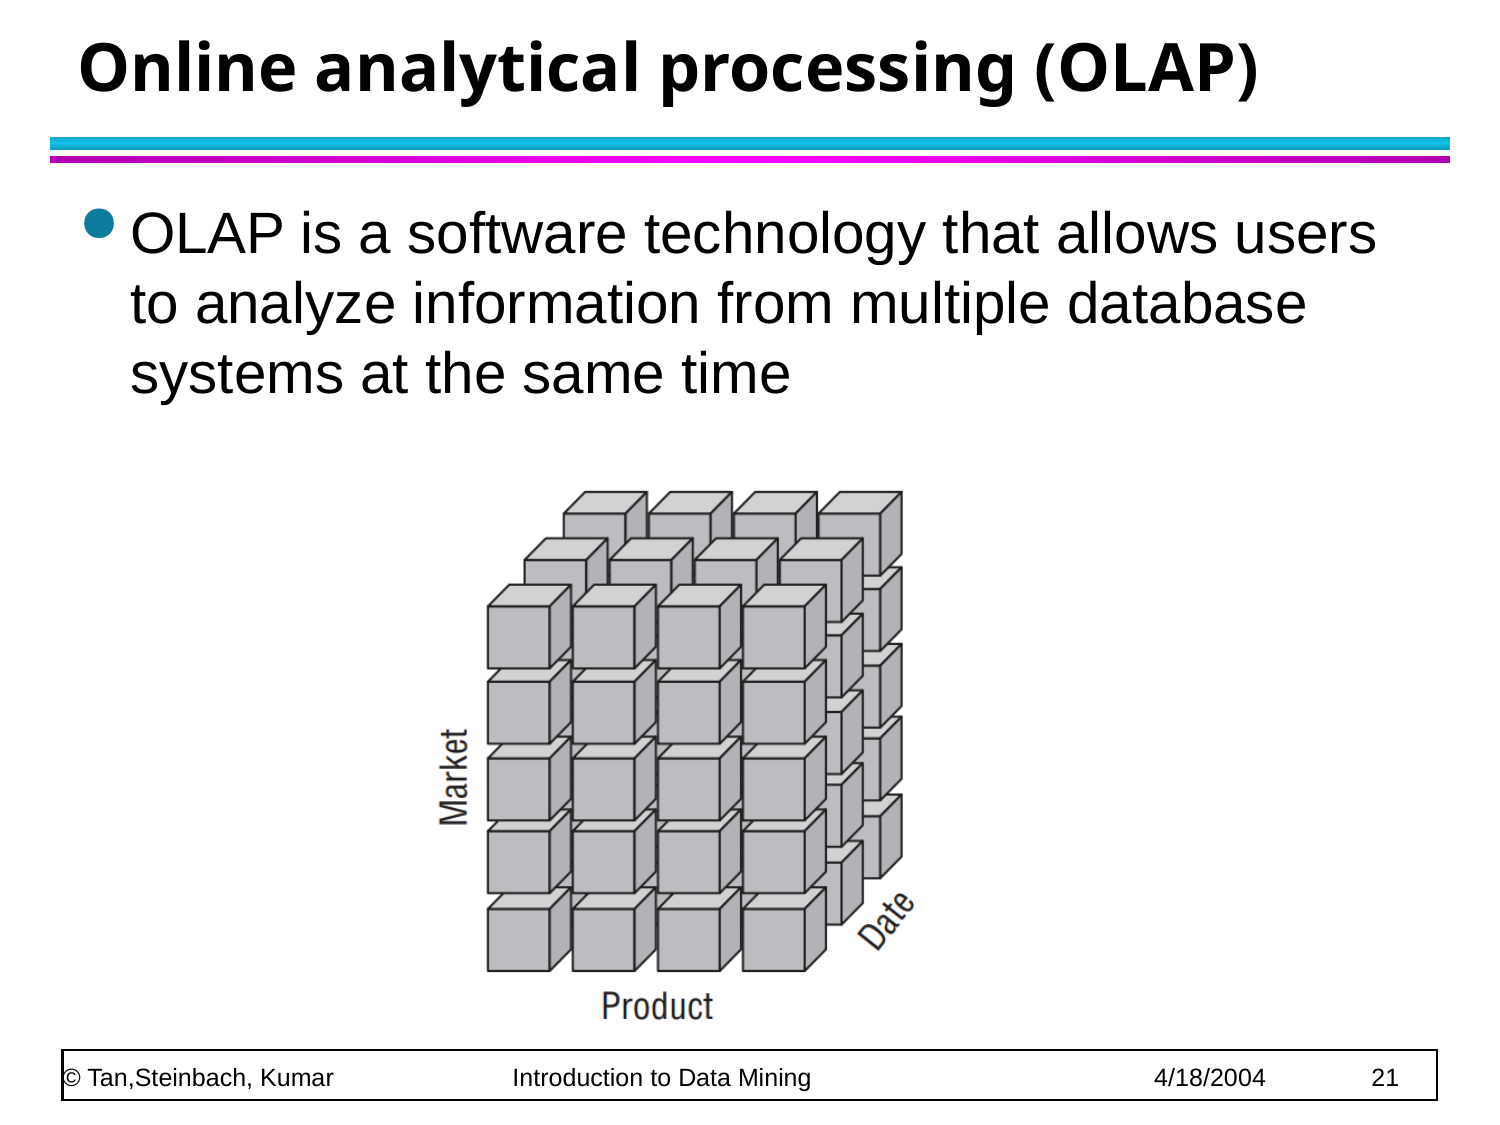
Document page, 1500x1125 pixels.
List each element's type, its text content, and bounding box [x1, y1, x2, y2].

list OLAP is a software technology that allows users to analyze information from multiple database systems at the same time [67, 187, 1432, 1038]
title Online analytical processing (OLAP) [62, 24, 1421, 113]
picture [412, 462, 942, 1038]
